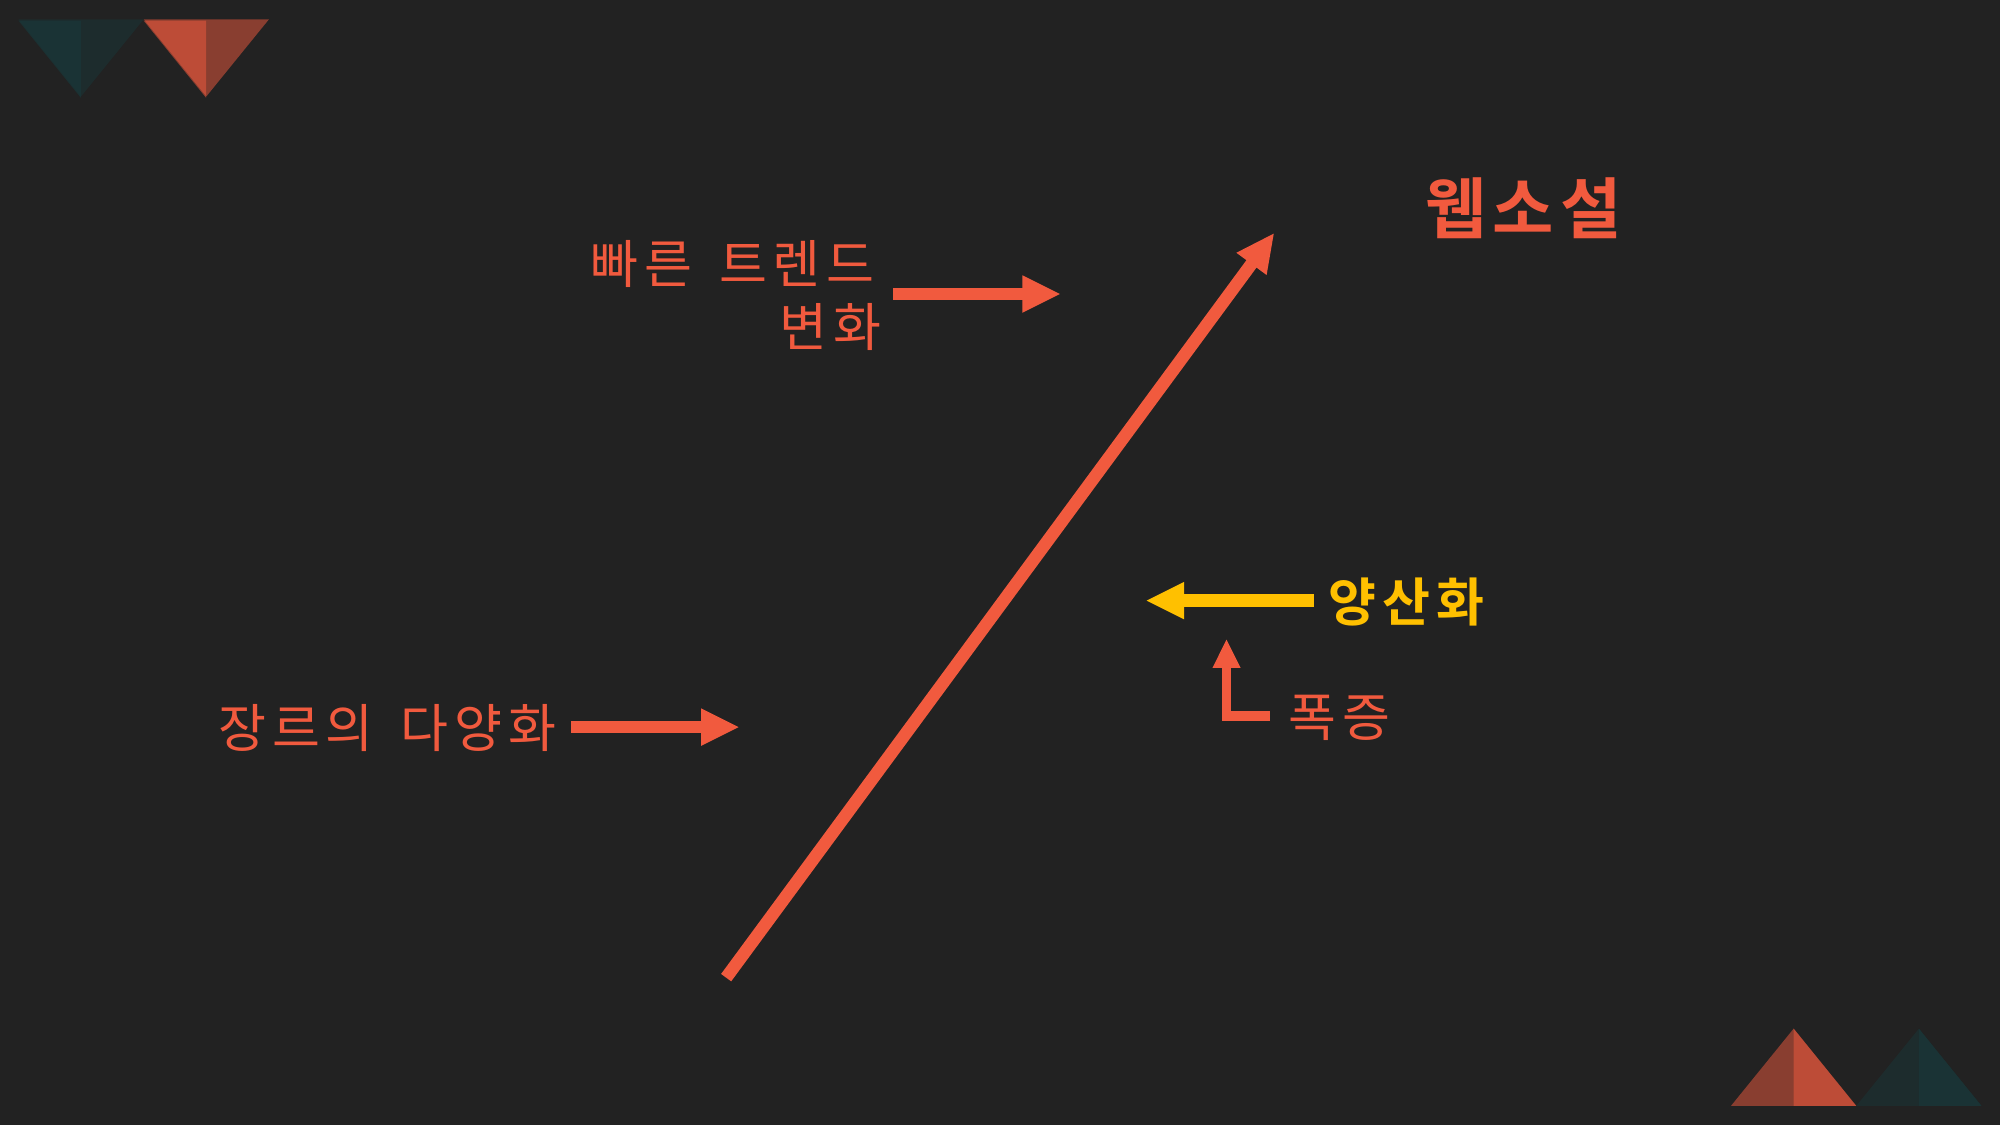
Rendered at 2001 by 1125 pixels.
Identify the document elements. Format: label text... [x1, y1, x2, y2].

text_box 폭증 [1274, 677, 1470, 755]
text_box 양산화 [1313, 562, 1734, 640]
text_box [1226, 639, 1271, 716]
text_box 장르의 다양화 [140, 688, 572, 766]
text_box 빠른 트렌드 변화 [464, 224, 896, 364]
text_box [726, 233, 1274, 978]
text_box 웹소설 [1395, 159, 1652, 255]
